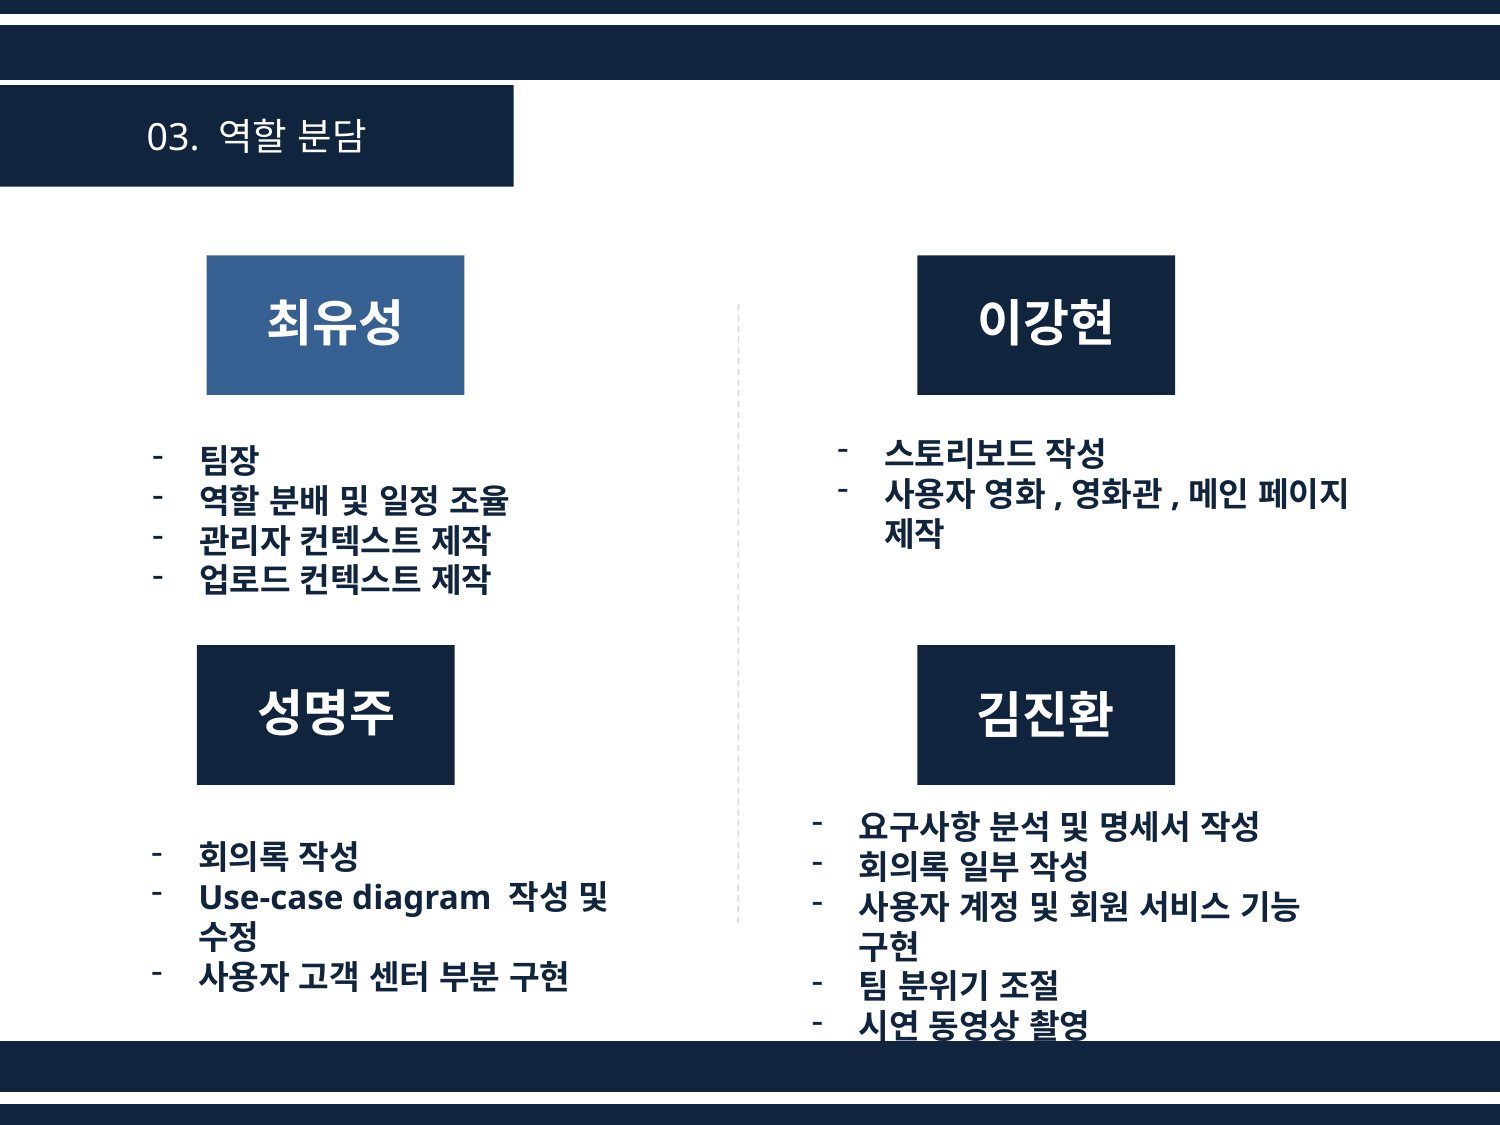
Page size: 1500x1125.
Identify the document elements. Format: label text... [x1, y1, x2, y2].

text_box [0, 14, 1500, 25]
text_box 요구사항 분석 및 명세서 작성 회의록 일부 작성 사용자 계정 및 회원 서비스 기능 구현 팀 분위기 조절 시연 동영상 촬영 [797, 798, 1372, 1053]
text_box 03. 역할 분담 [0, 83, 516, 189]
text_box 스토리보드 작성 사용자 영화,영화관,메인 페이지 제작 [822, 425, 1424, 560]
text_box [917, 644, 1176, 786]
text_box [0, 1092, 1500, 1104]
text_box [0, 80, 1500, 1041]
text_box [917, 255, 1176, 396]
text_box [196, 644, 455, 786]
text_box 팀장 역할 분배 및 일정 조율 관리자 컨텍스트 제작 업로드 컨텍스트 제작 [137, 432, 662, 607]
text_box 회의록 작성 Use-case diagram 작성 및 수정 사용자 고객 센터 부분 구현 [136, 828, 680, 1004]
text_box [206, 255, 465, 396]
